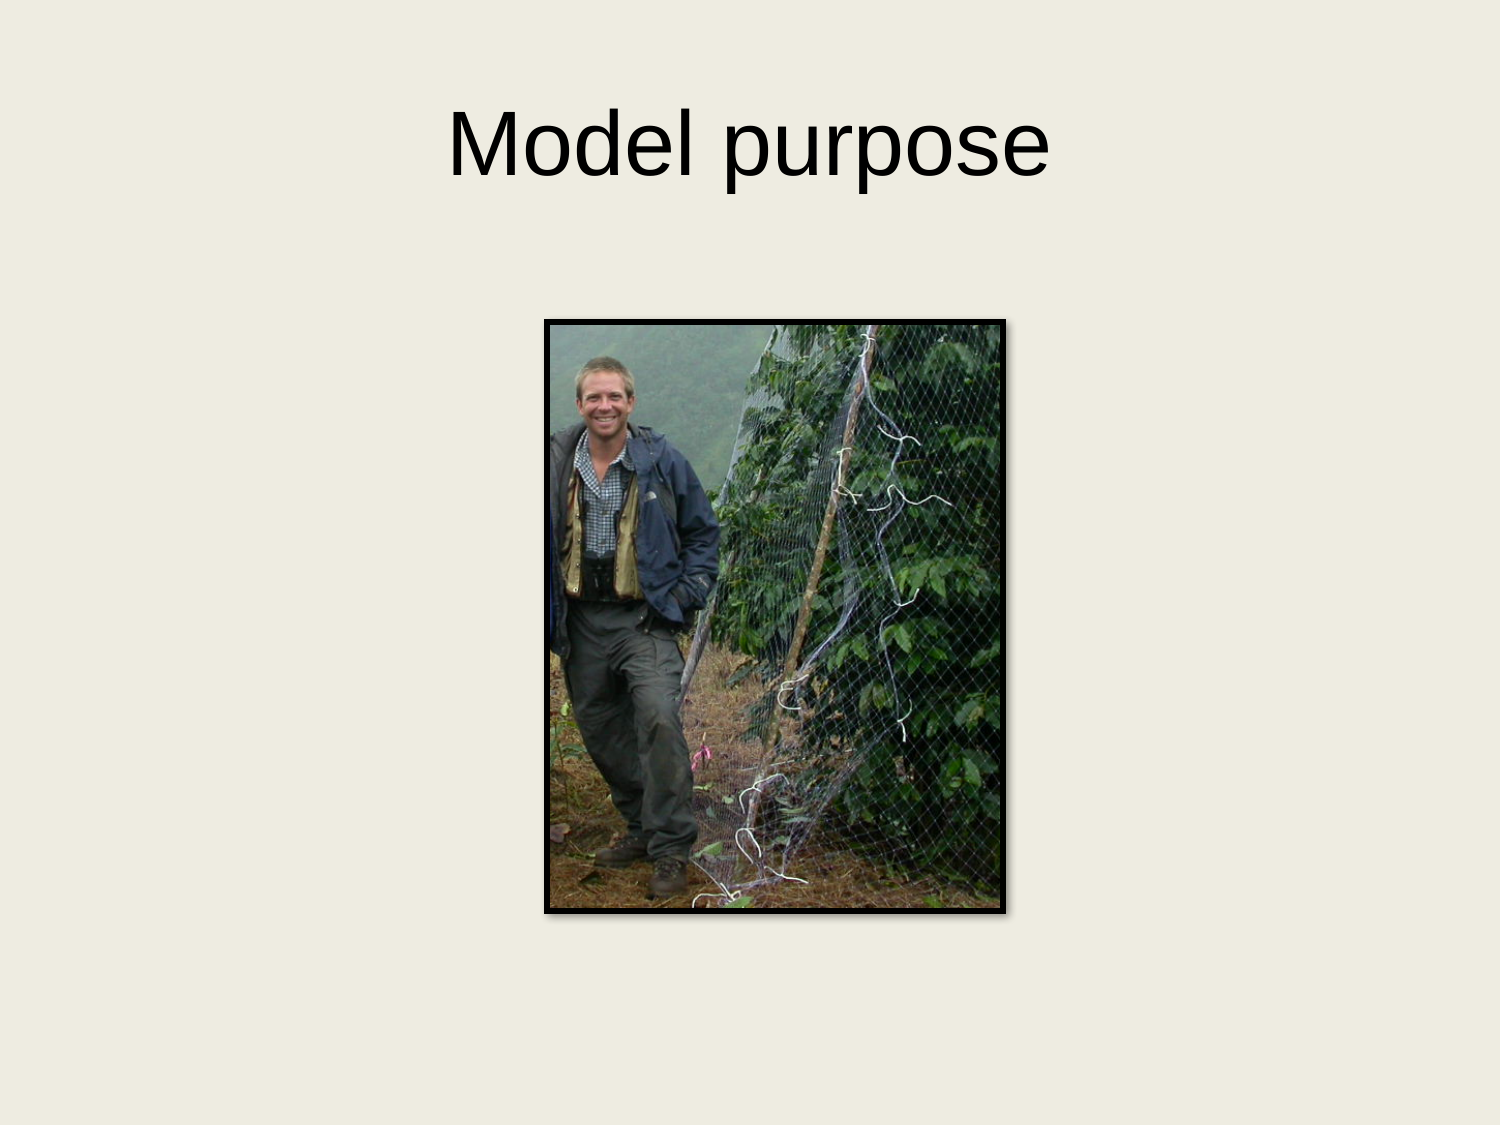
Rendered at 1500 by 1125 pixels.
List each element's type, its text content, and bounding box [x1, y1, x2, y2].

title Model purpose [75, 45, 1425, 233]
picture [549, 324, 1001, 908]
